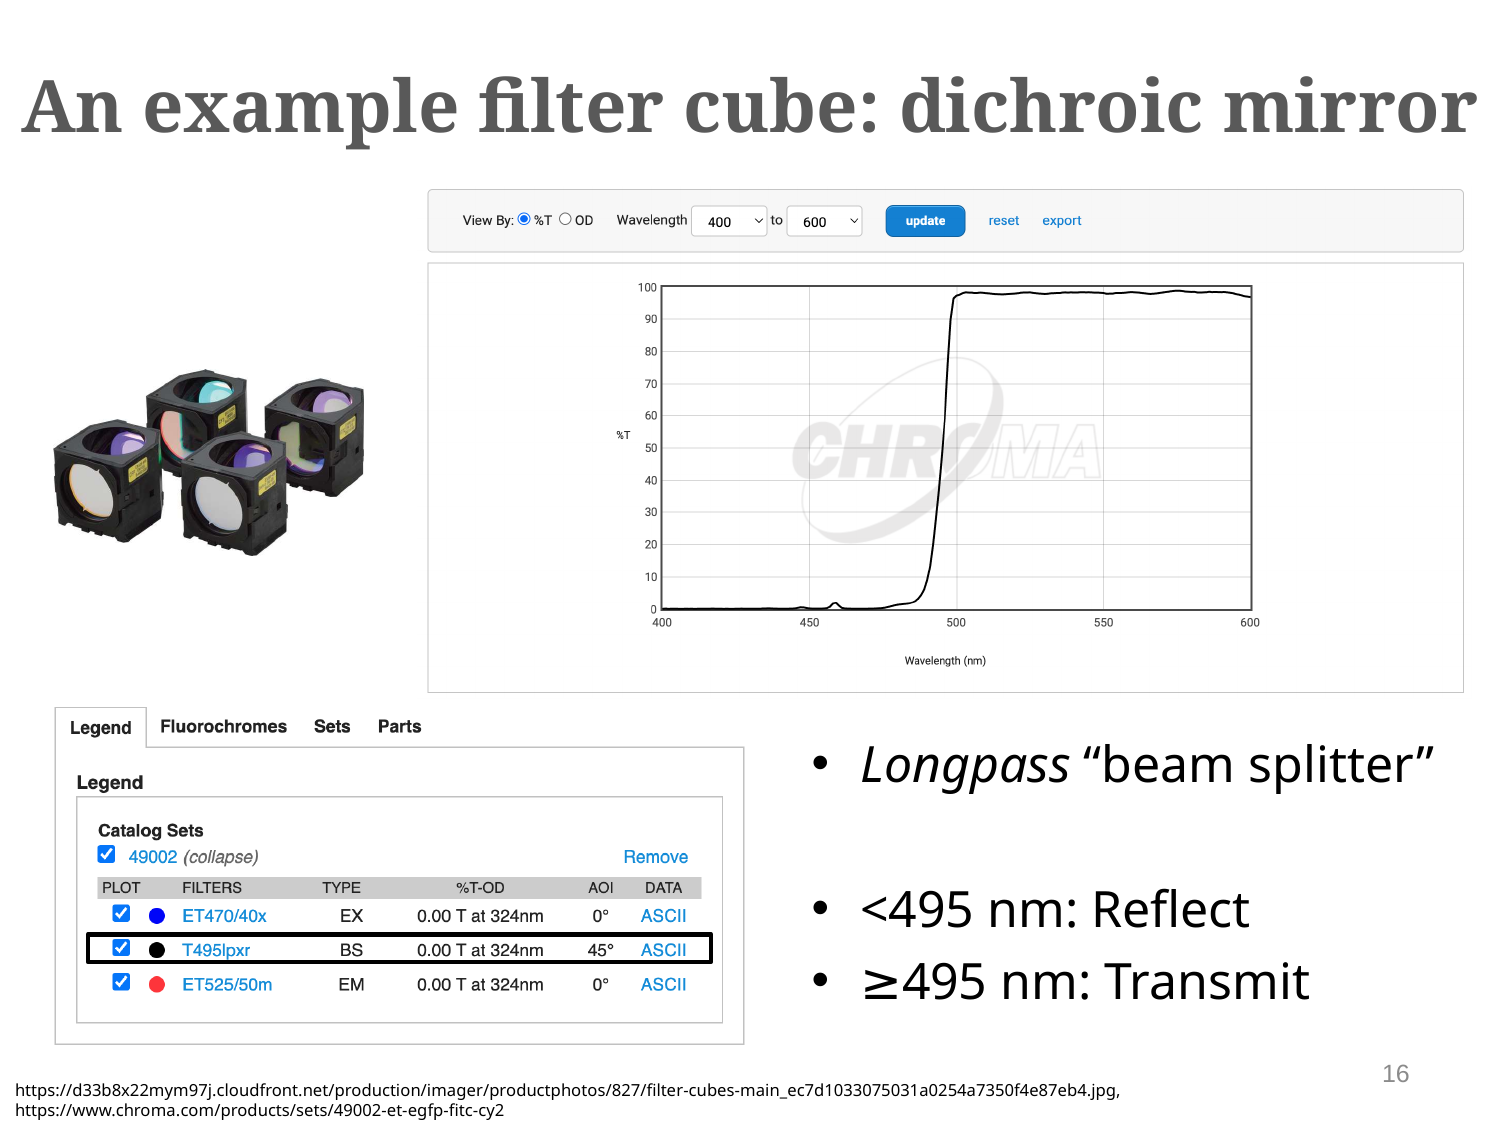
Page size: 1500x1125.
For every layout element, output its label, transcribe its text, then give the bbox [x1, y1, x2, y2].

text_box An example filter cube: dichroic mirror [0, 9, 1500, 197]
slide_number 16 [1074, 1042, 1425, 1072]
picture [53, 368, 364, 557]
text_box https://d33b8x22mym97j.cloudfront.net/production/imager/productphotos/827/filter-cubes-main_ec7d1033075031a0254a7350f4e87eb4.jpg, https://www.chroma.com/products/sets/49002-et-egfp-fitc-cy2 [0, 1072, 1425, 1125]
picture [12, 186, 1473, 1058]
text_box Longpass “beam splitter” <495 nm: Reflect ≥495 nm: Transmit [796, 724, 1472, 1028]
